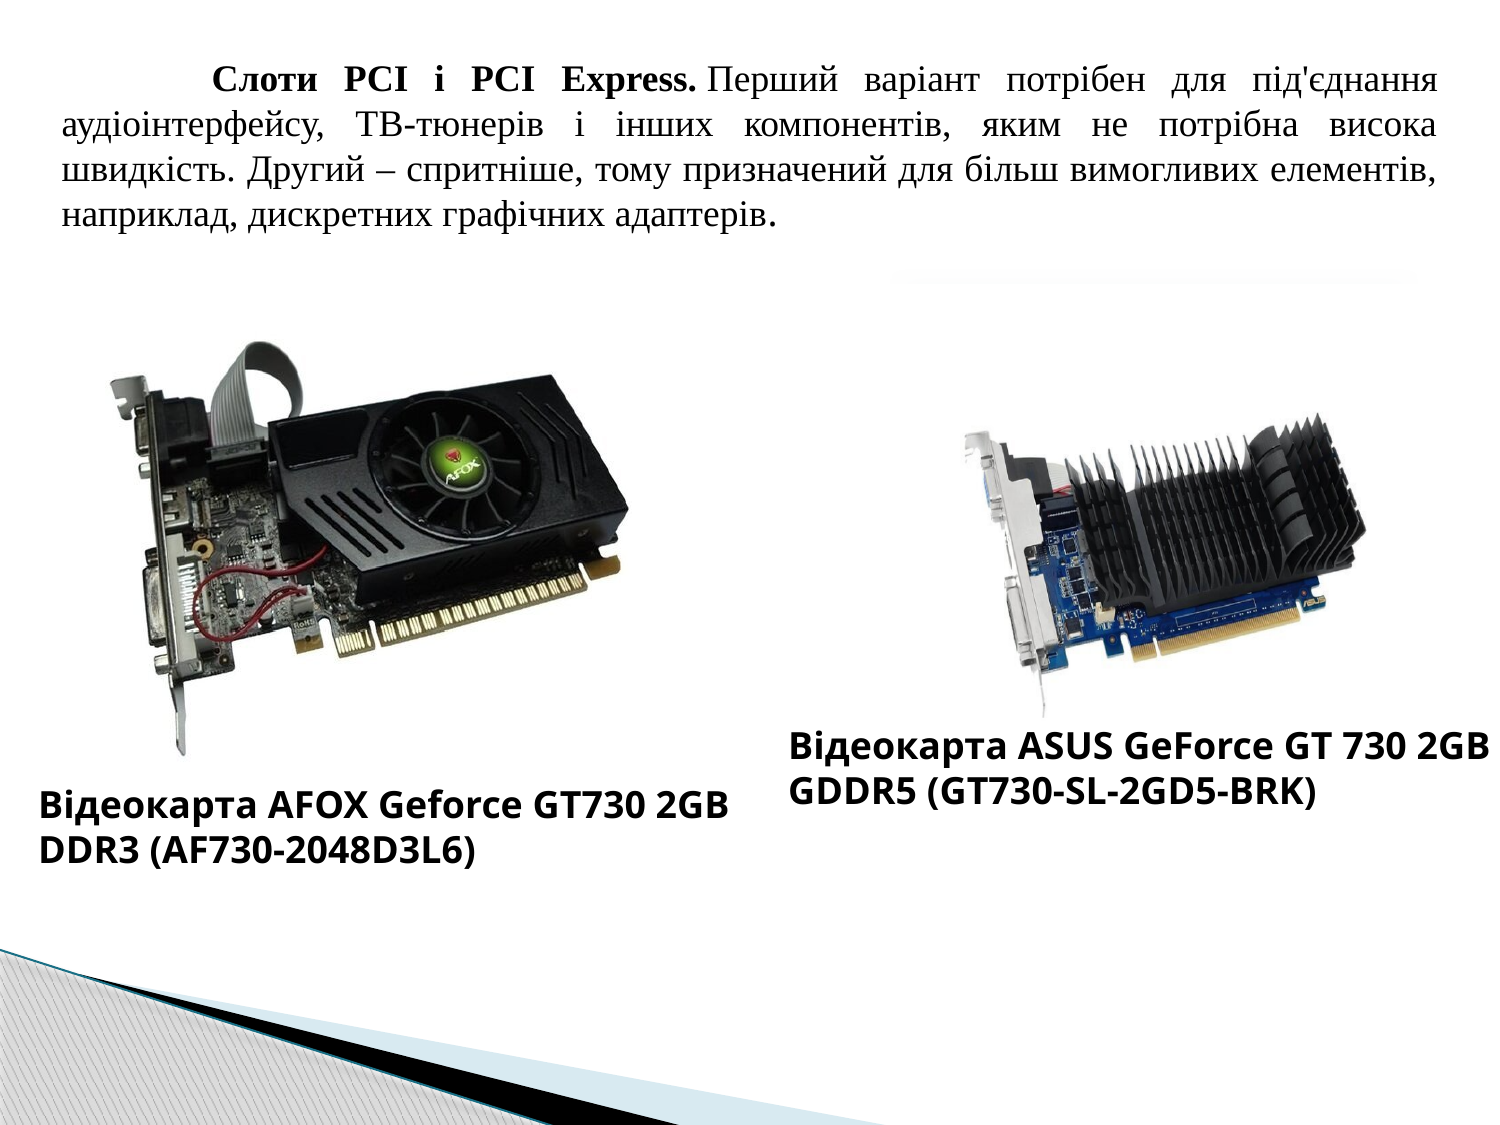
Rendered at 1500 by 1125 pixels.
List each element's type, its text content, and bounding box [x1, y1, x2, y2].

text_box Слоти PCI і PCI Express. Перший варіант потрібен для під'єднання аудіоінтерфейсу, ТВ-тюнерів і інших компонентів, яким не потрібна висока швидкість. Другий – спритніше, тому призначений для більш вимогливих елементів, наприклад, дискретних графічних адаптерів. [46, 46, 1454, 242]
text_box Відеокарта AFOX Geforce GT730 2GB DDR3 (AF730-2048D3L6) [23, 773, 774, 879]
picture [890, 269, 1419, 751]
picture [46, 245, 683, 791]
text_box Відеокарта ASUS GeForce GT 730 2GB GDDR5 (GT730-SL-2GD5-BRK) [773, 714, 1500, 820]
